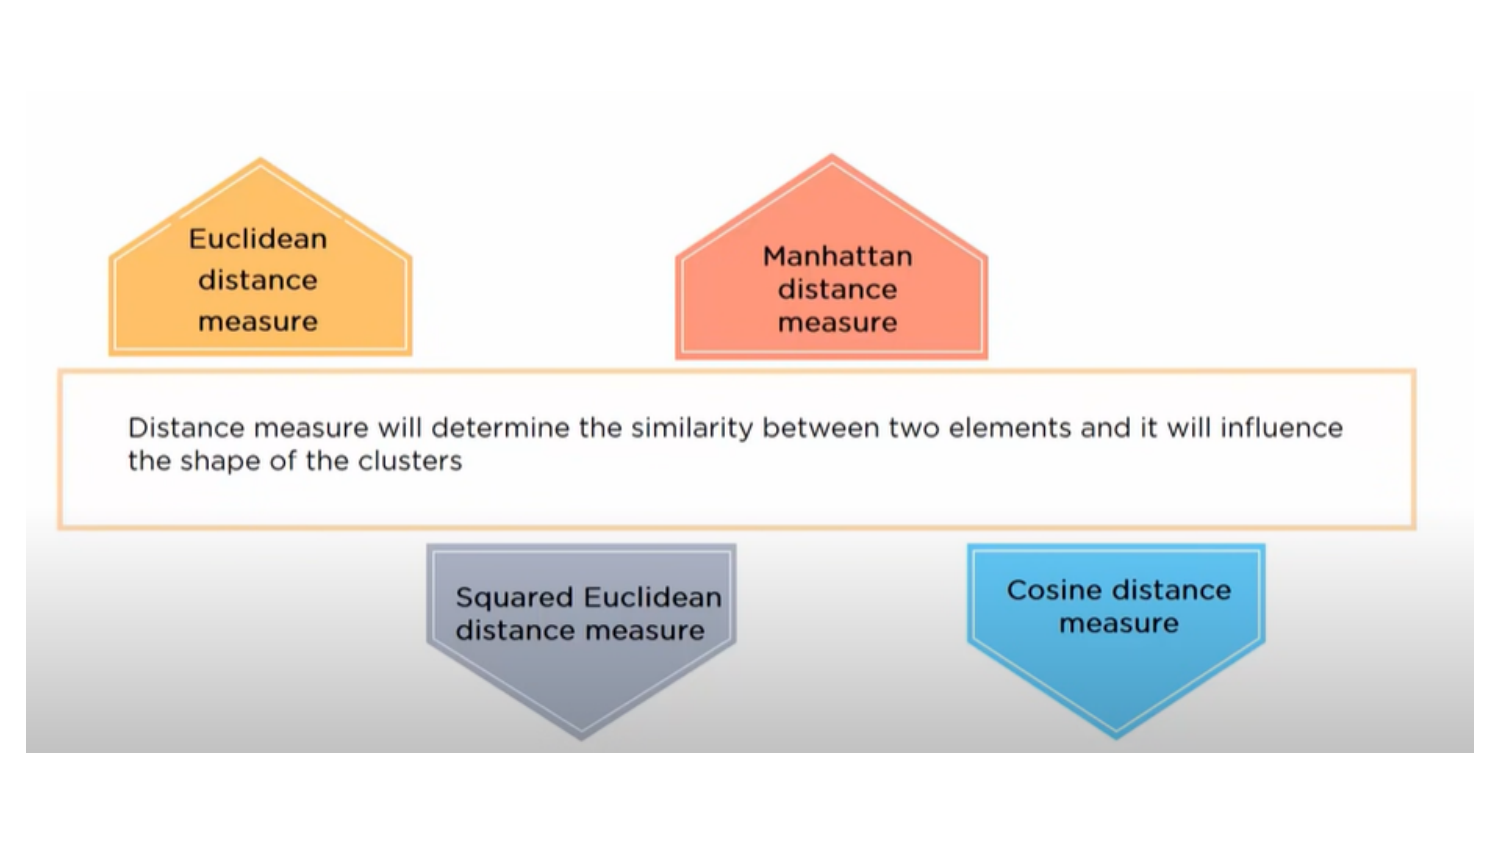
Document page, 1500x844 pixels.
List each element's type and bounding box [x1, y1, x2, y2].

picture [26, 91, 1474, 753]
